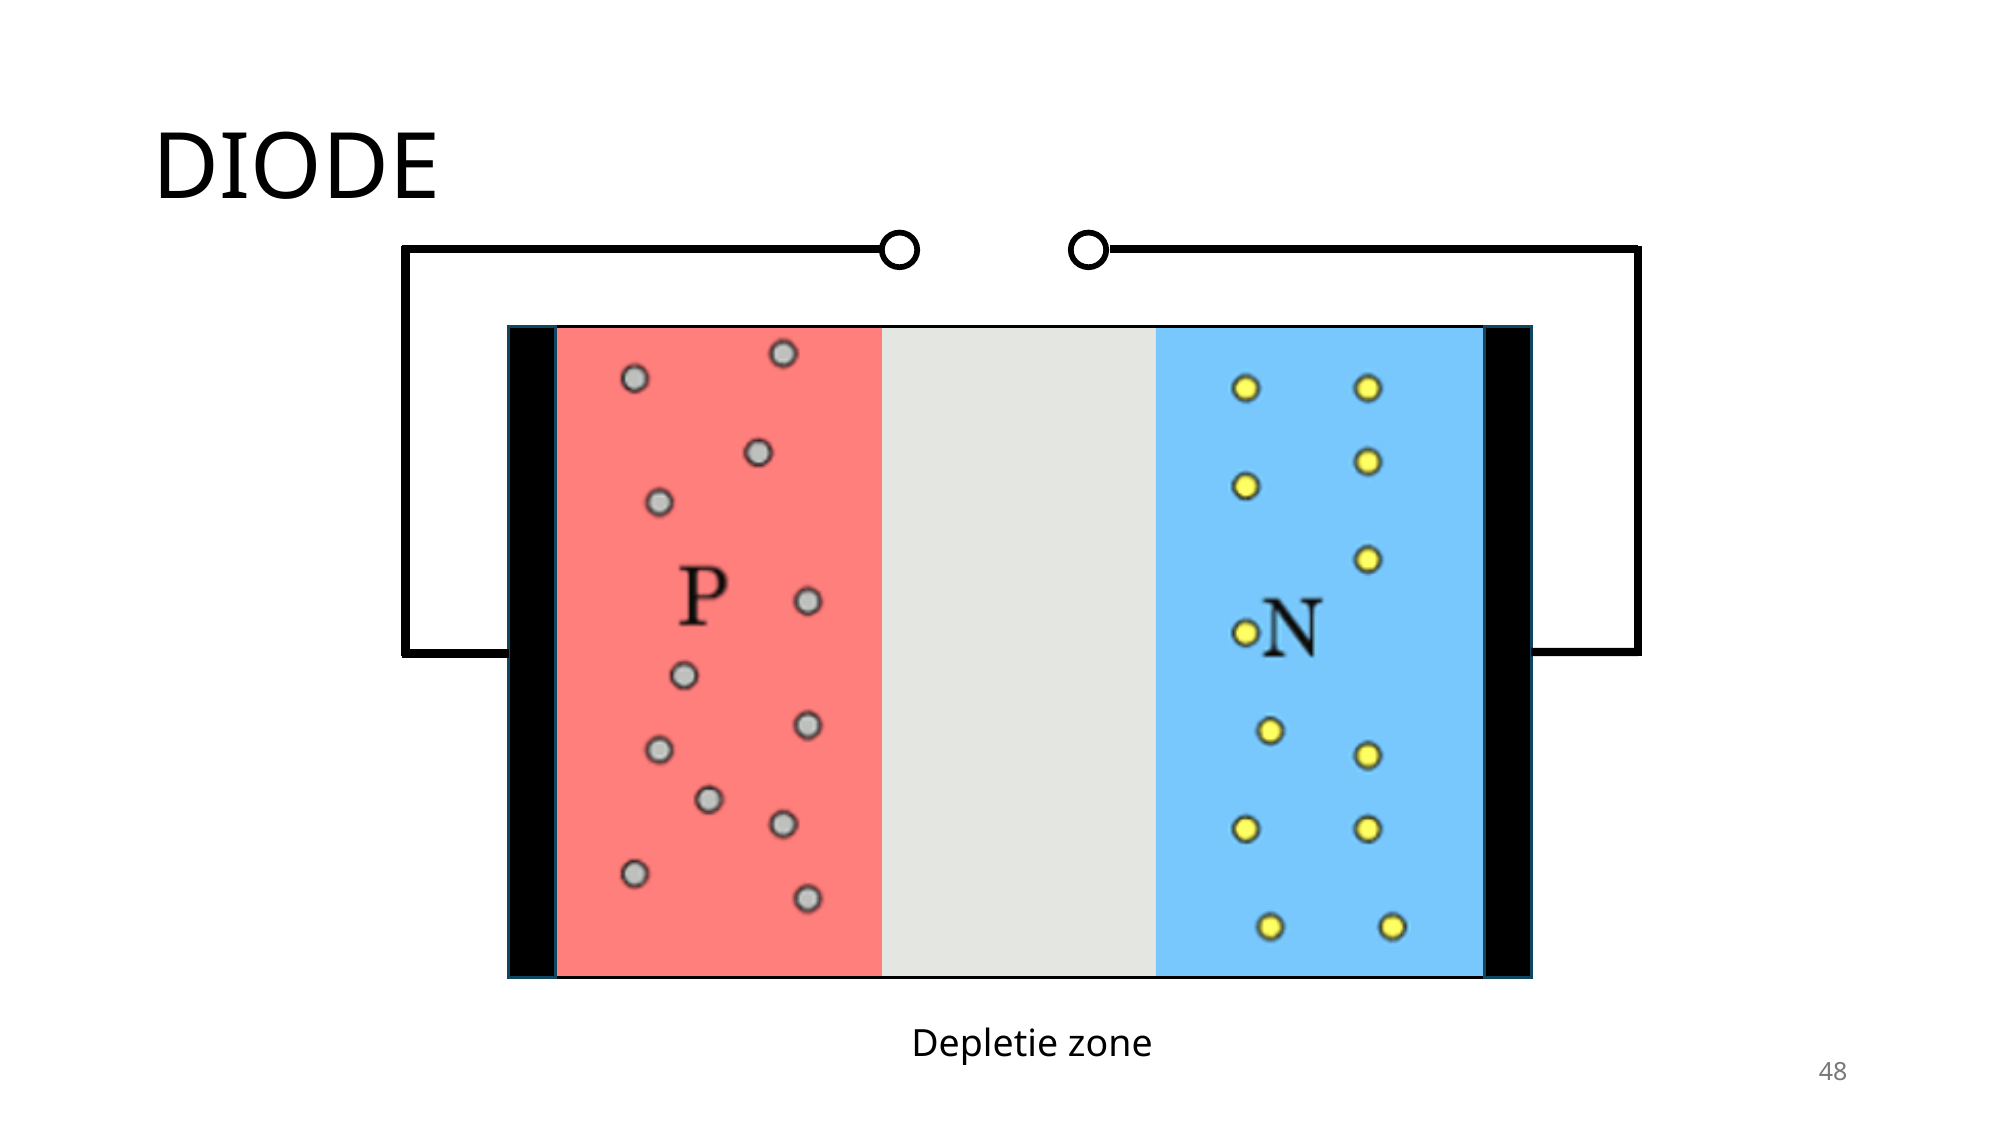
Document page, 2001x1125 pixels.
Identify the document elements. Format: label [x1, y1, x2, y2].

text_box [1069, 230, 1108, 269]
slide_number [1412, 1042, 1863, 1103]
text_box [896, 1011, 1169, 1072]
title [137, 59, 1863, 278]
text_box [401, 230, 1639, 979]
